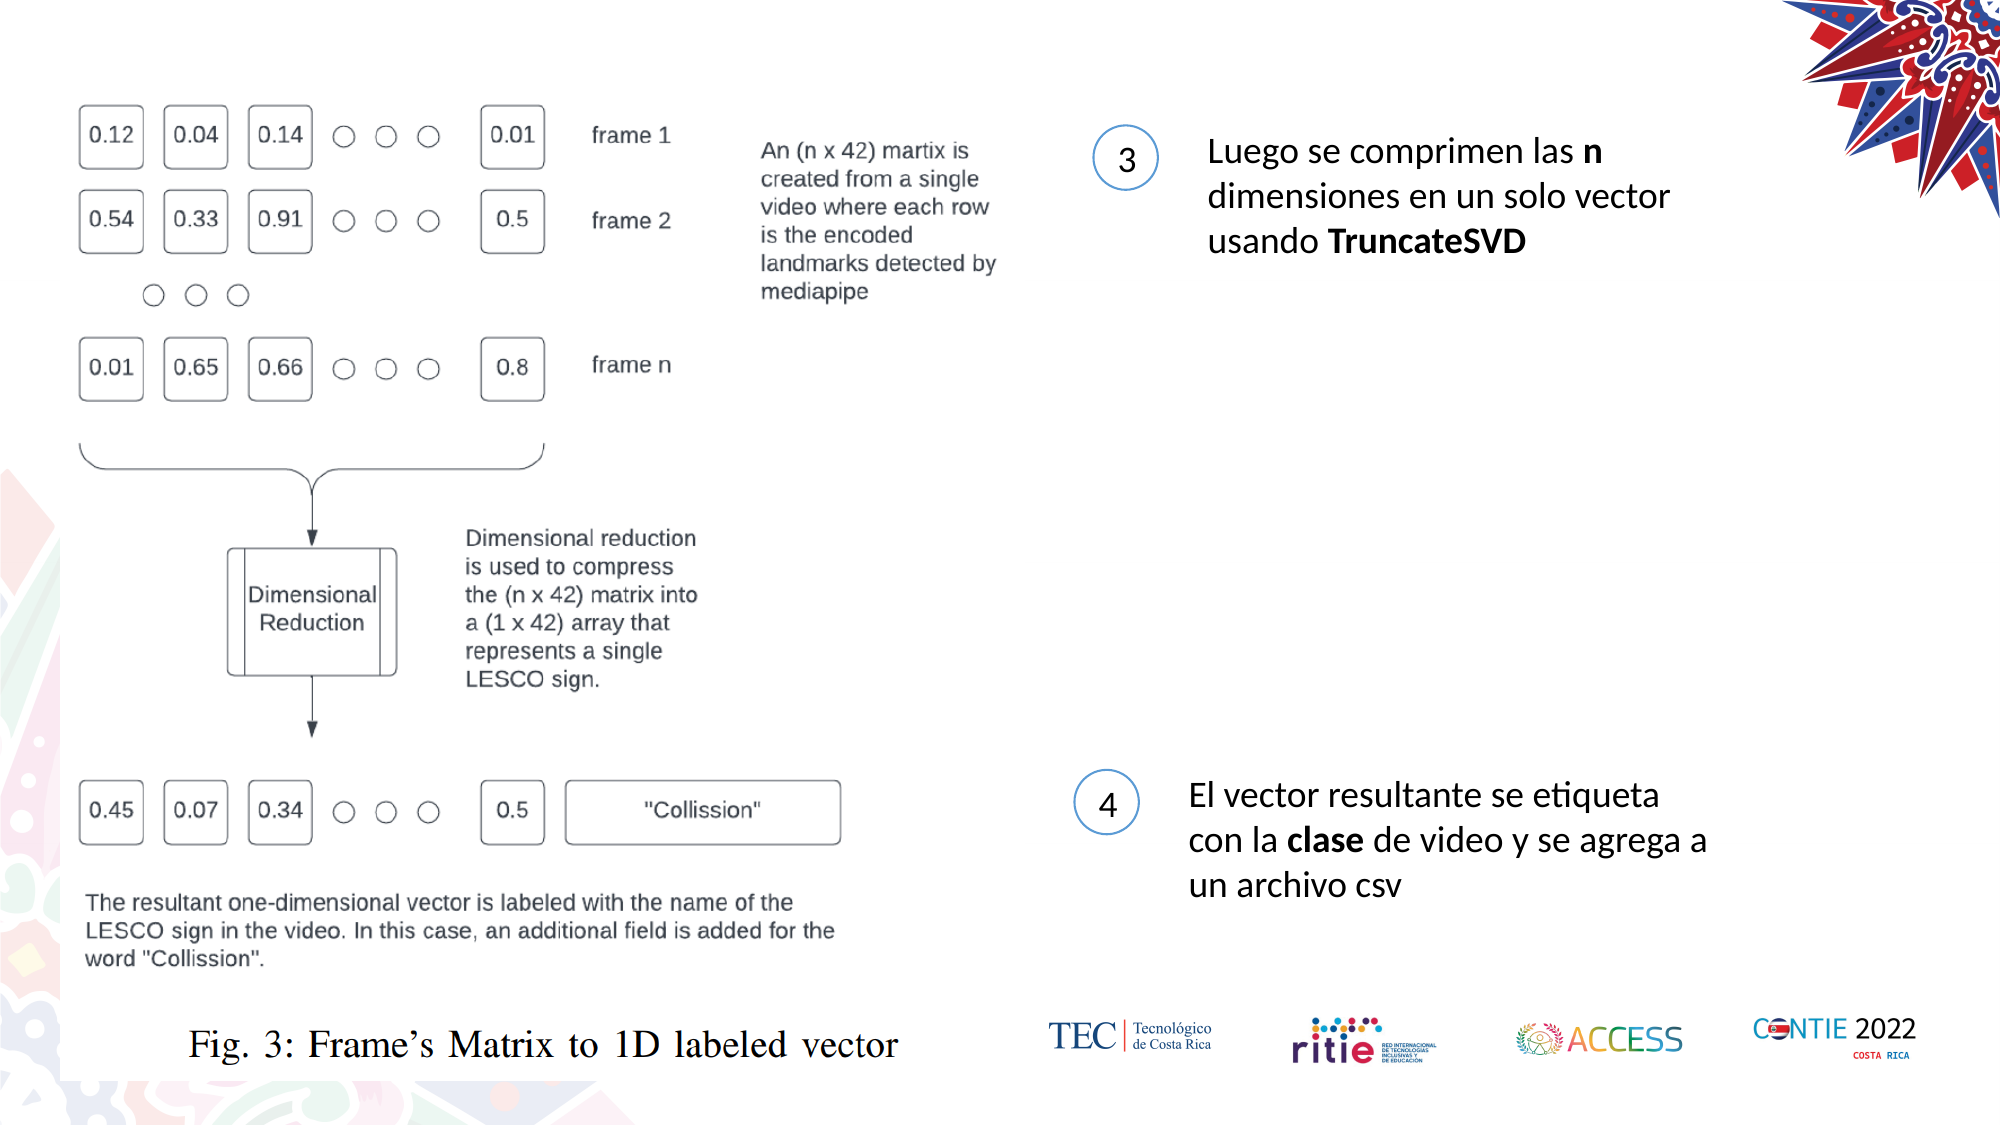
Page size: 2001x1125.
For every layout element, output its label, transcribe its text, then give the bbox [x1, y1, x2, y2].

text_box 3 [1092, 124, 1159, 191]
picture [0, 0, 2000, 1125]
text_box El vector resultante se etiqueta con la clase de video y se agrega a un archivo csv [1173, 762, 1739, 913]
text_box 4 [1073, 768, 1140, 836]
text_box Luego se comprimen las n dimensiones en un solo vector usando TruncateSVD [1192, 118, 1758, 268]
